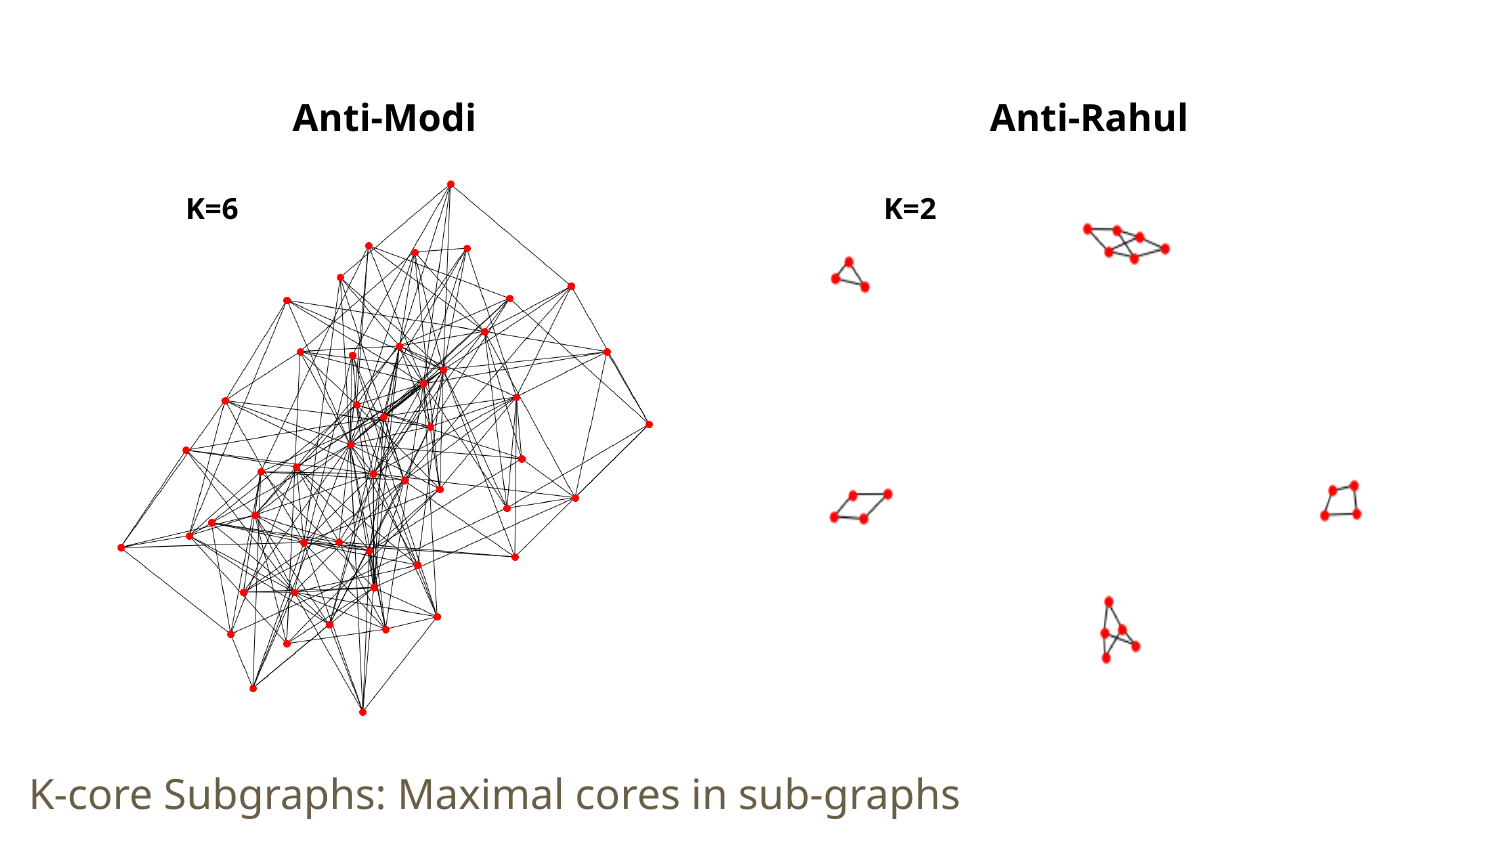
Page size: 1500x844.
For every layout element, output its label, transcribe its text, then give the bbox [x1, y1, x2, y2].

list K-core Subgraphs: Maximal cores in sub-graphs [13, 744, 998, 843]
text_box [92, 78, 1408, 741]
